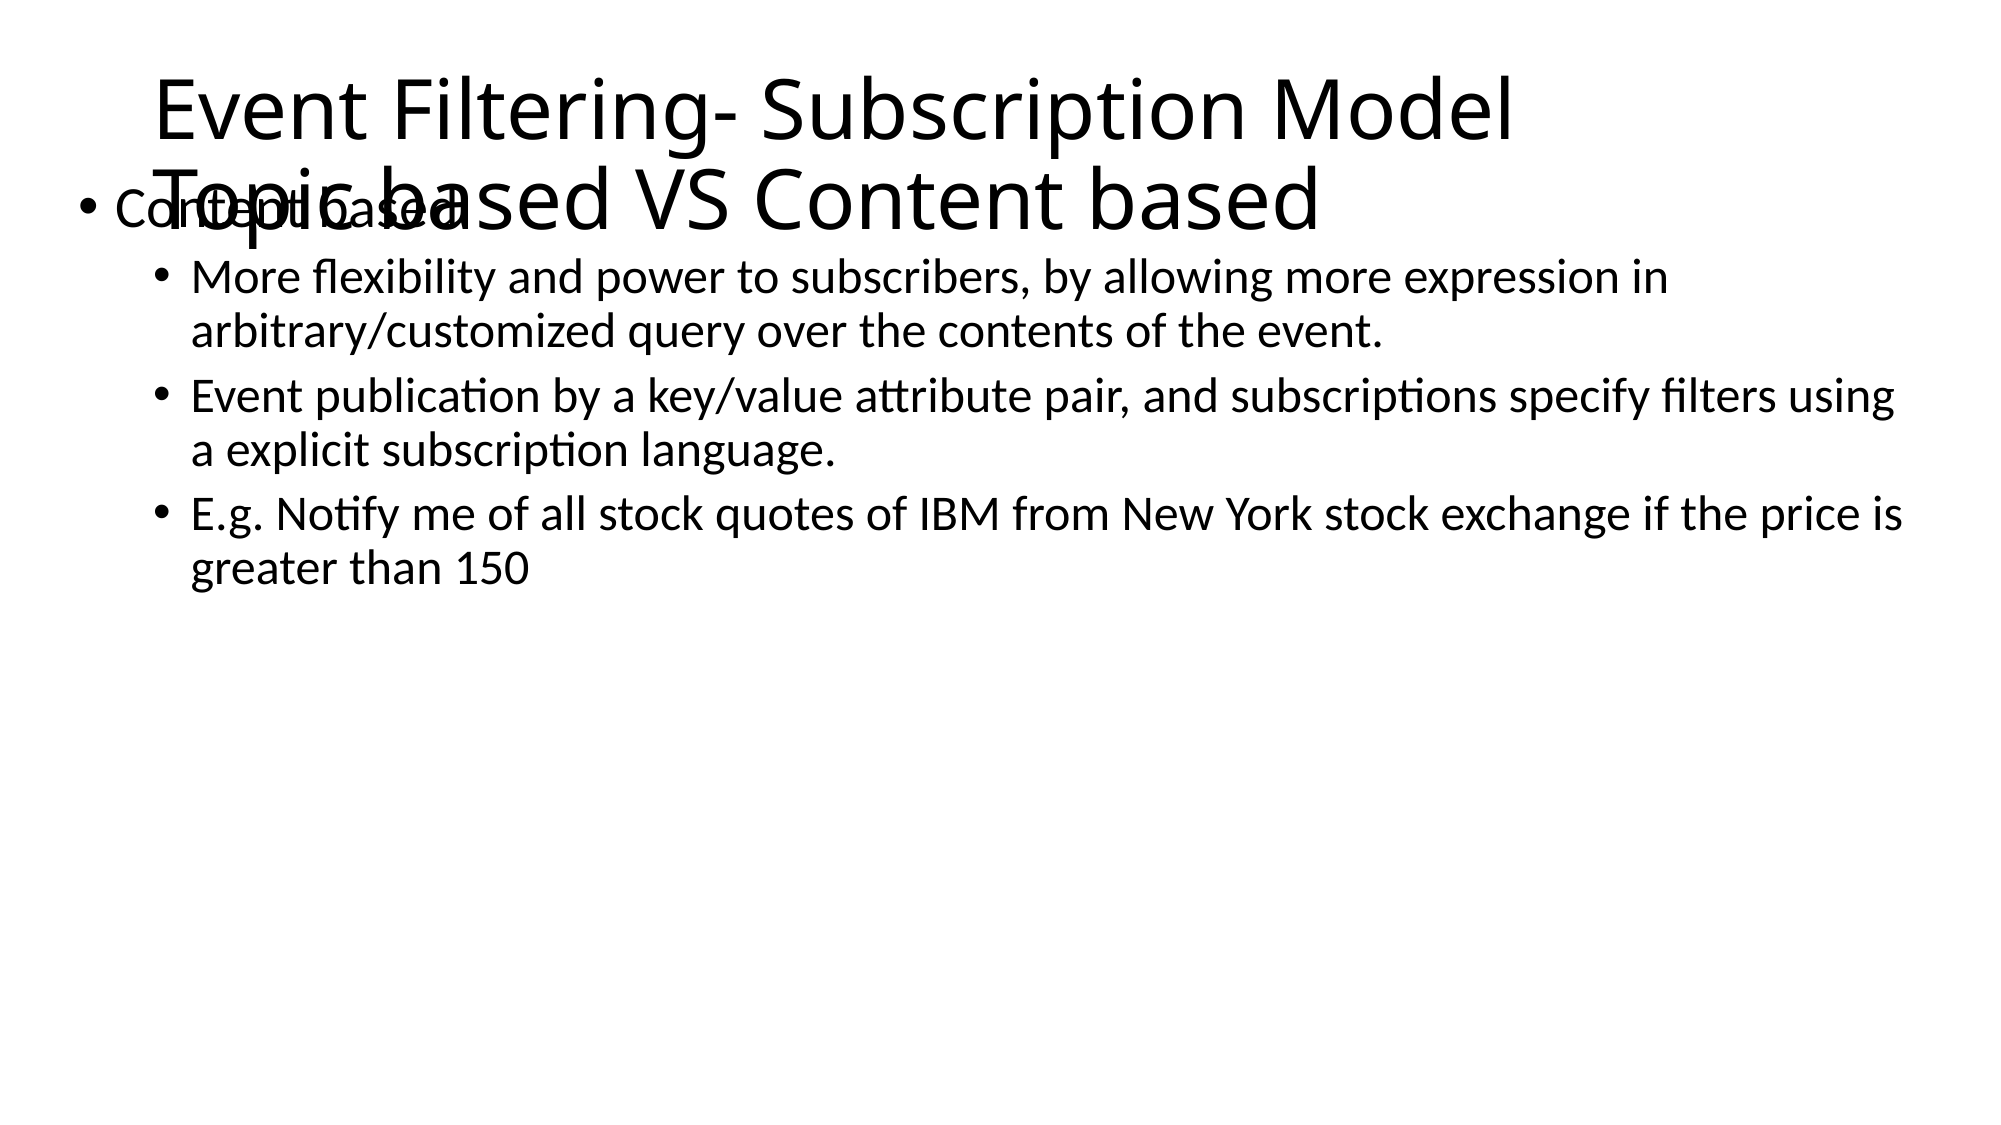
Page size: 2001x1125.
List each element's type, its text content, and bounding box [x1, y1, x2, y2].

list Content based More flexibility and power to subscribers, by allowing more expression in arbitrary/customized query over the contents of the event. Event publication by a key/value attribute pair, and subscriptions specify filters using a explicit subscription language. E.g. Notify me of all stock quotes of IBM from New York stock exchange if the price is greater than 150 [63, 169, 1931, 991]
title Event Filtering- Subscription Model Topic based VS Content based [137, 59, 1863, 169]
